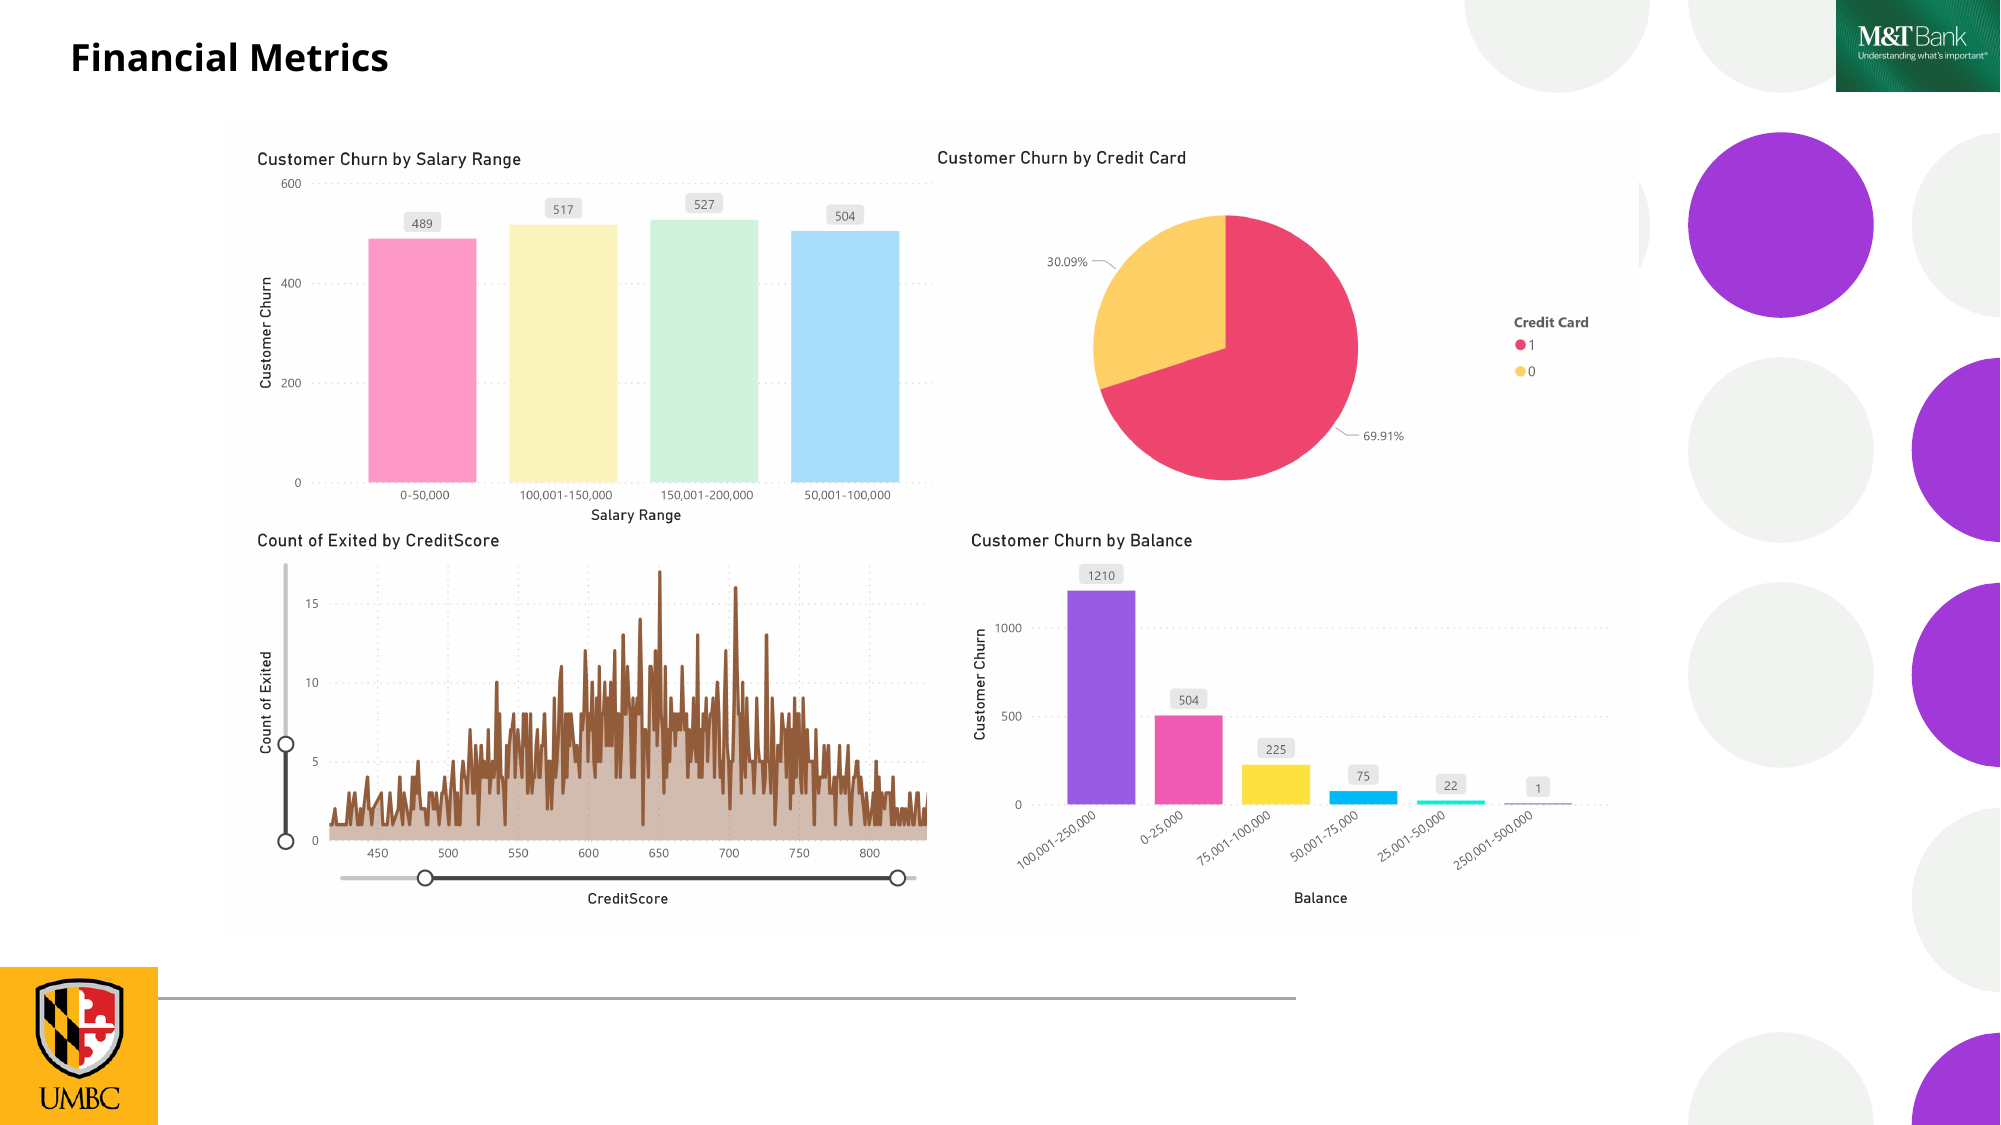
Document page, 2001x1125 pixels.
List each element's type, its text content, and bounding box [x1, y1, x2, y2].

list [225, 121, 1639, 939]
title Financial Metrics [55, 26, 737, 97]
picture [0, 967, 158, 1125]
picture [1835, 0, 2000, 92]
